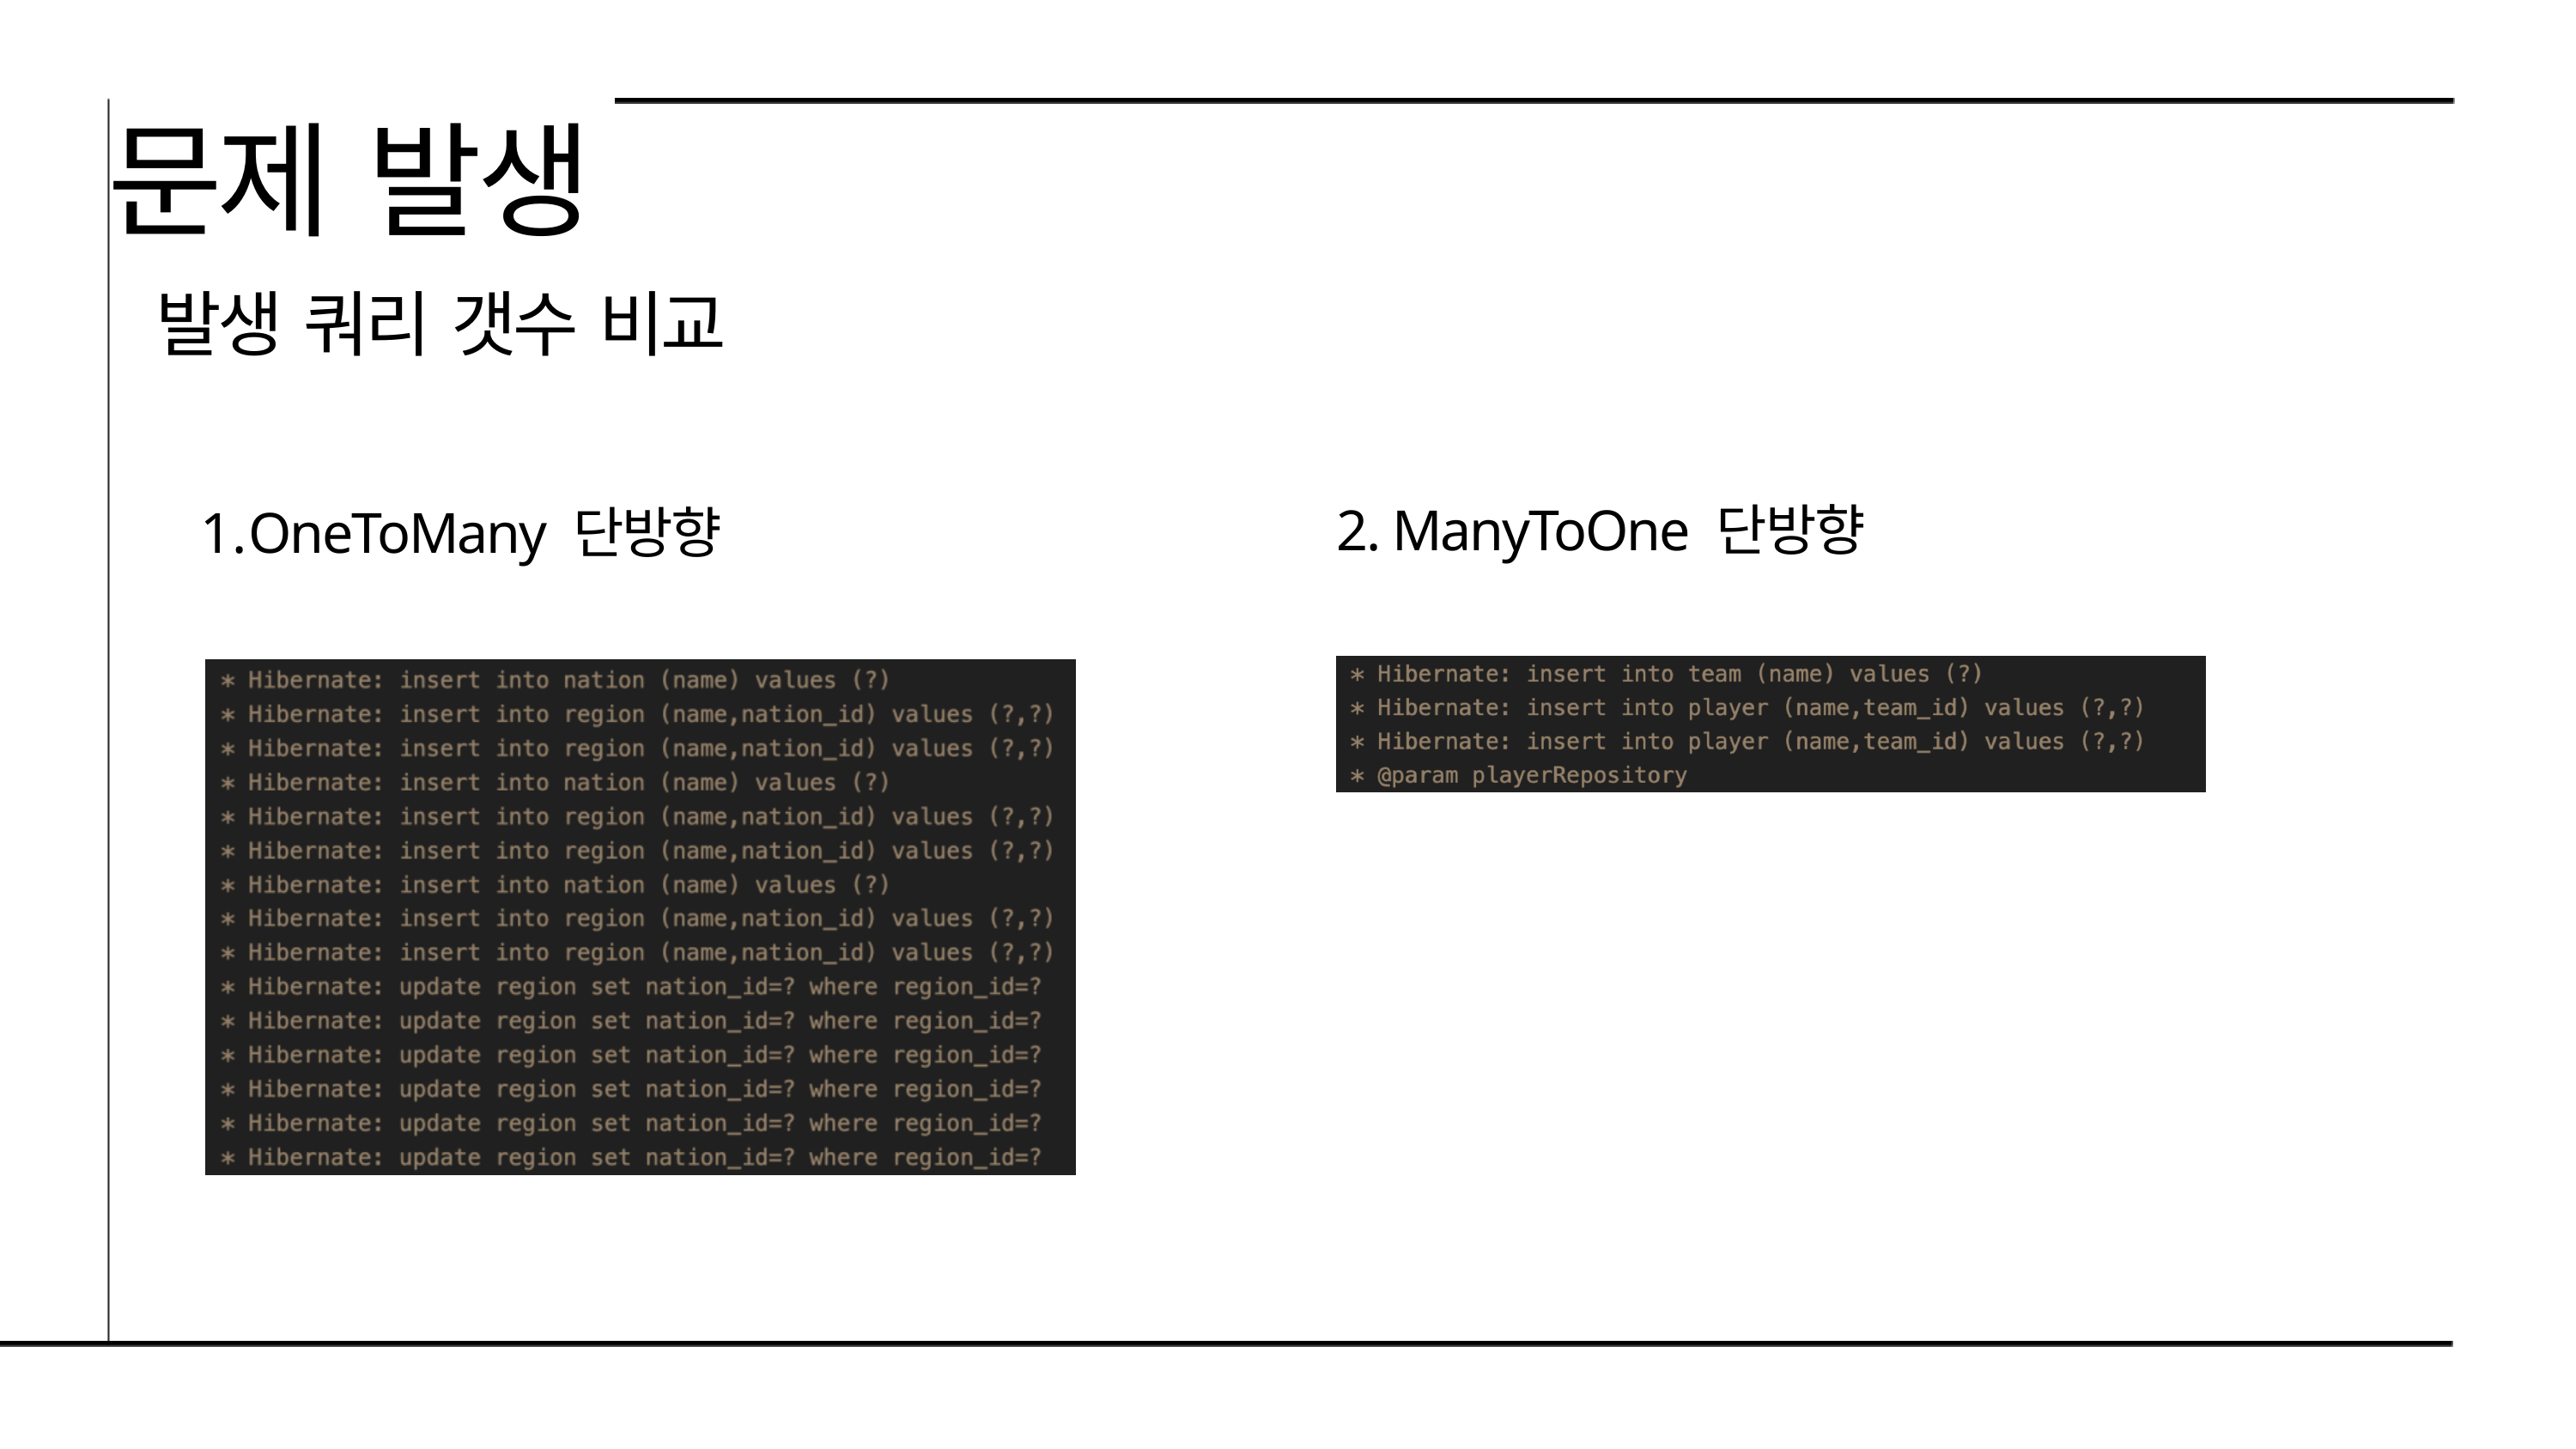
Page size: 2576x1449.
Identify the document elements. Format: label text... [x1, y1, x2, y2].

text_box 2. ManyToOne 단방향 [1336, 491, 2131, 571]
picture [615, 98, 2455, 104]
text_box 문제 발생 [106, 94, 777, 270]
picture [0, 270, 2453, 1347]
picture [1336, 656, 2206, 793]
text_box 발생 쿼리 갯수 비교 [155, 275, 968, 376]
text_box OneToMany 단방향 [200, 491, 995, 576]
